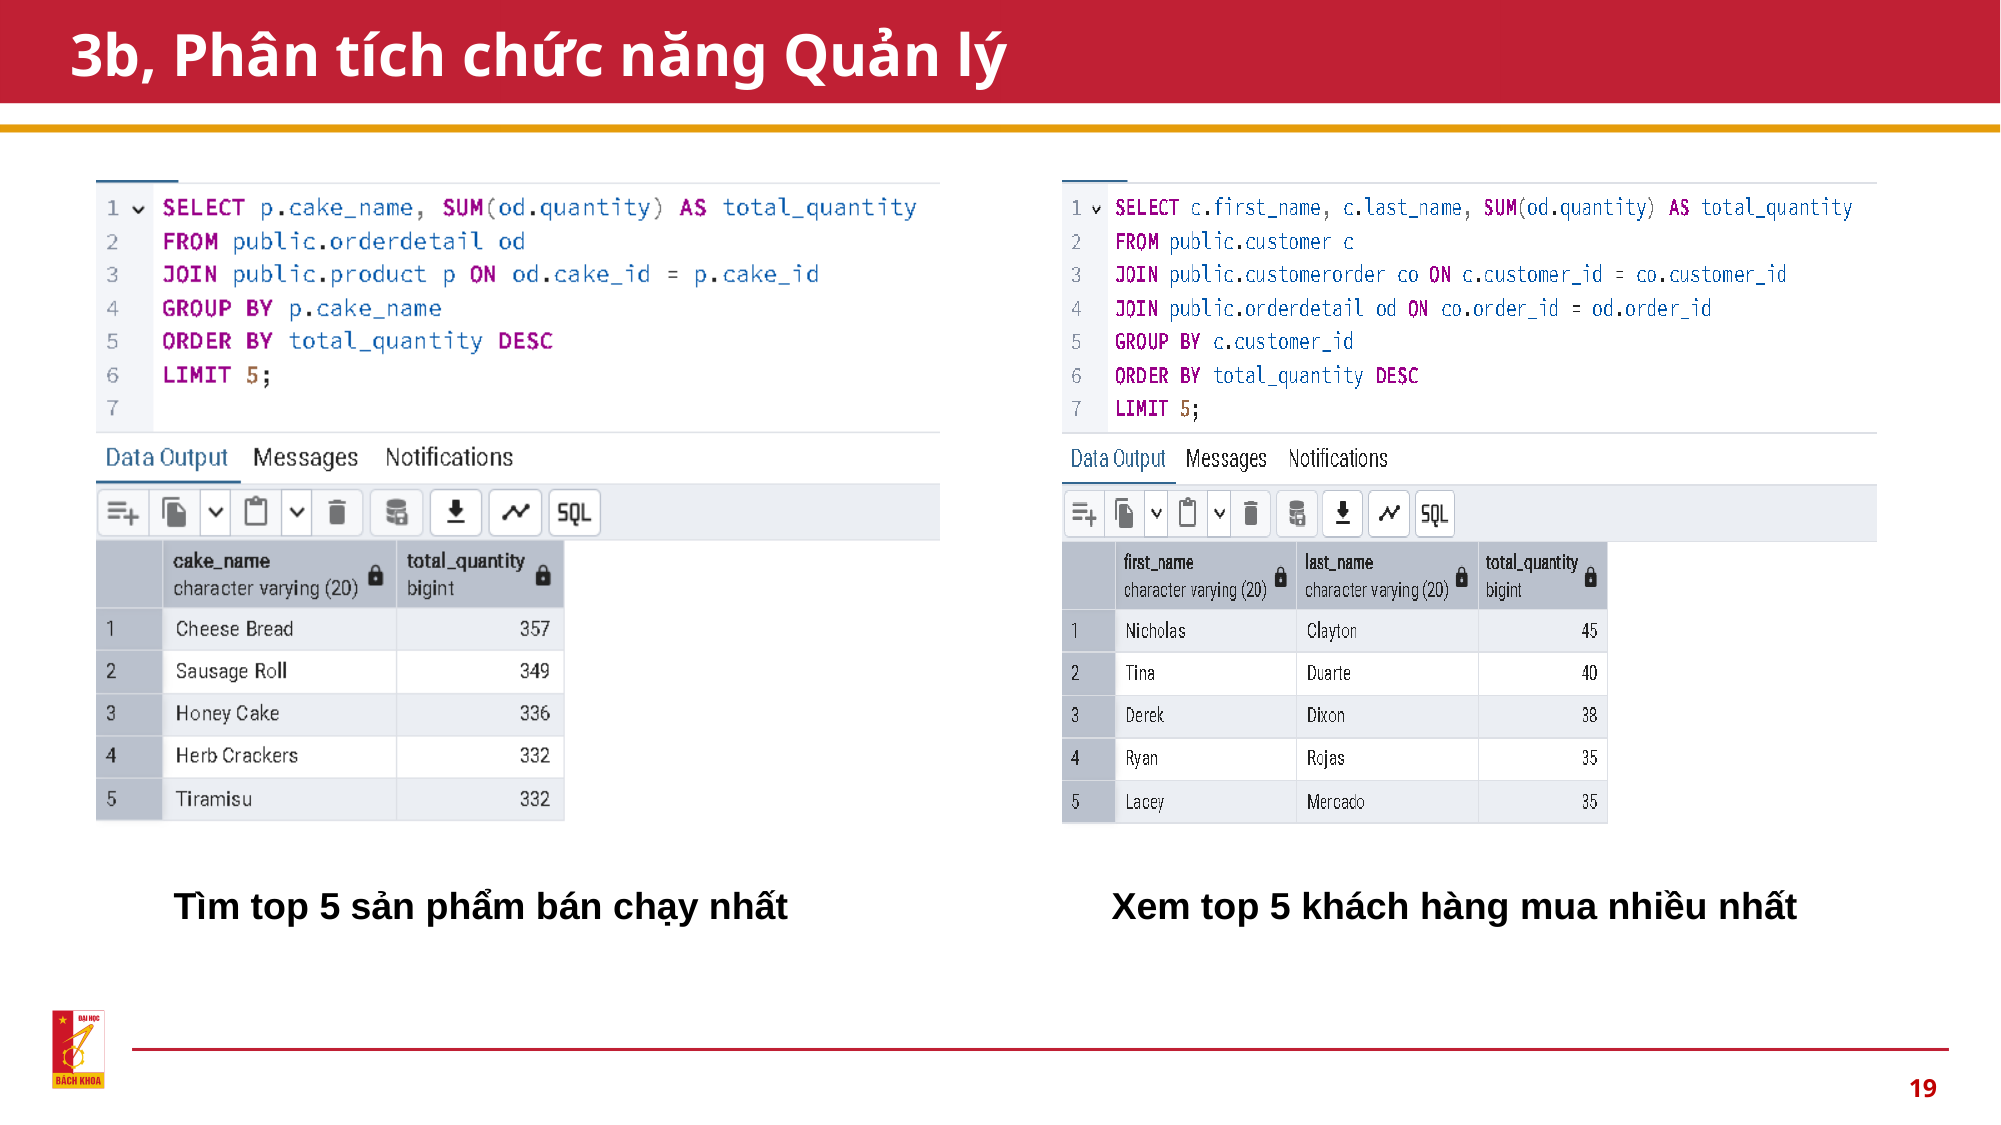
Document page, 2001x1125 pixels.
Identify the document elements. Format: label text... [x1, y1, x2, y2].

slide_number 19 [1502, 1065, 1953, 1125]
text_box Tìm top 5 sản phẩm bán chạy nhất [158, 874, 904, 934]
picture [0, 0, 2001, 1125]
title 3b, Phân tích chức năng Quản lý [55, 18, 1945, 90]
text_box Xem top 5 khách hàng mua nhiều nhất [1096, 874, 1842, 934]
